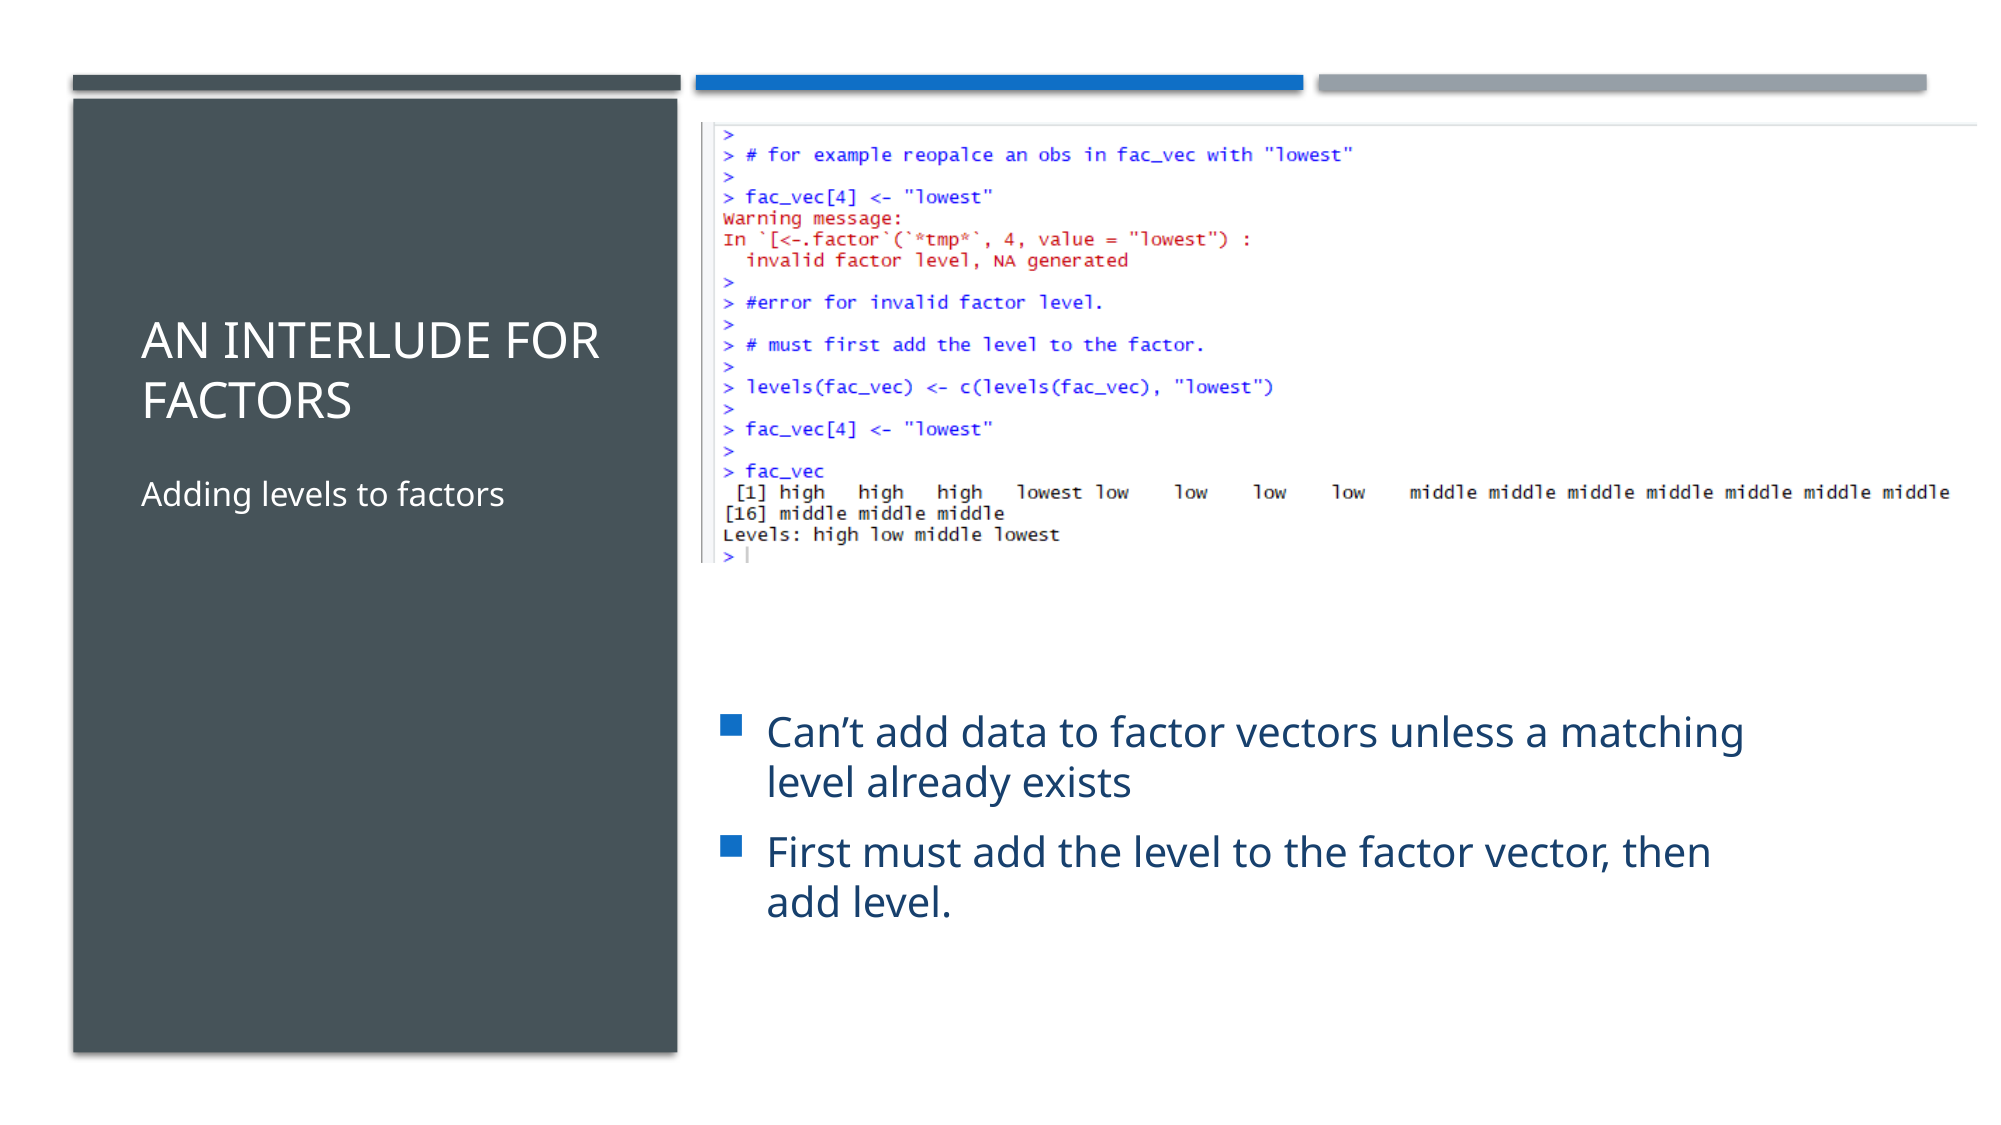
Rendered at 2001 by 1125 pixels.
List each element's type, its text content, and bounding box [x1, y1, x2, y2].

list Can’t add data to factor vectors unless a matching level already exists First must add the level to the factor vector, then add level. [701, 582, 1793, 1050]
list Adding levels to factors [125, 465, 624, 958]
picture [700, 122, 1978, 563]
title An Interlude for FACTORS [125, 153, 624, 436]
